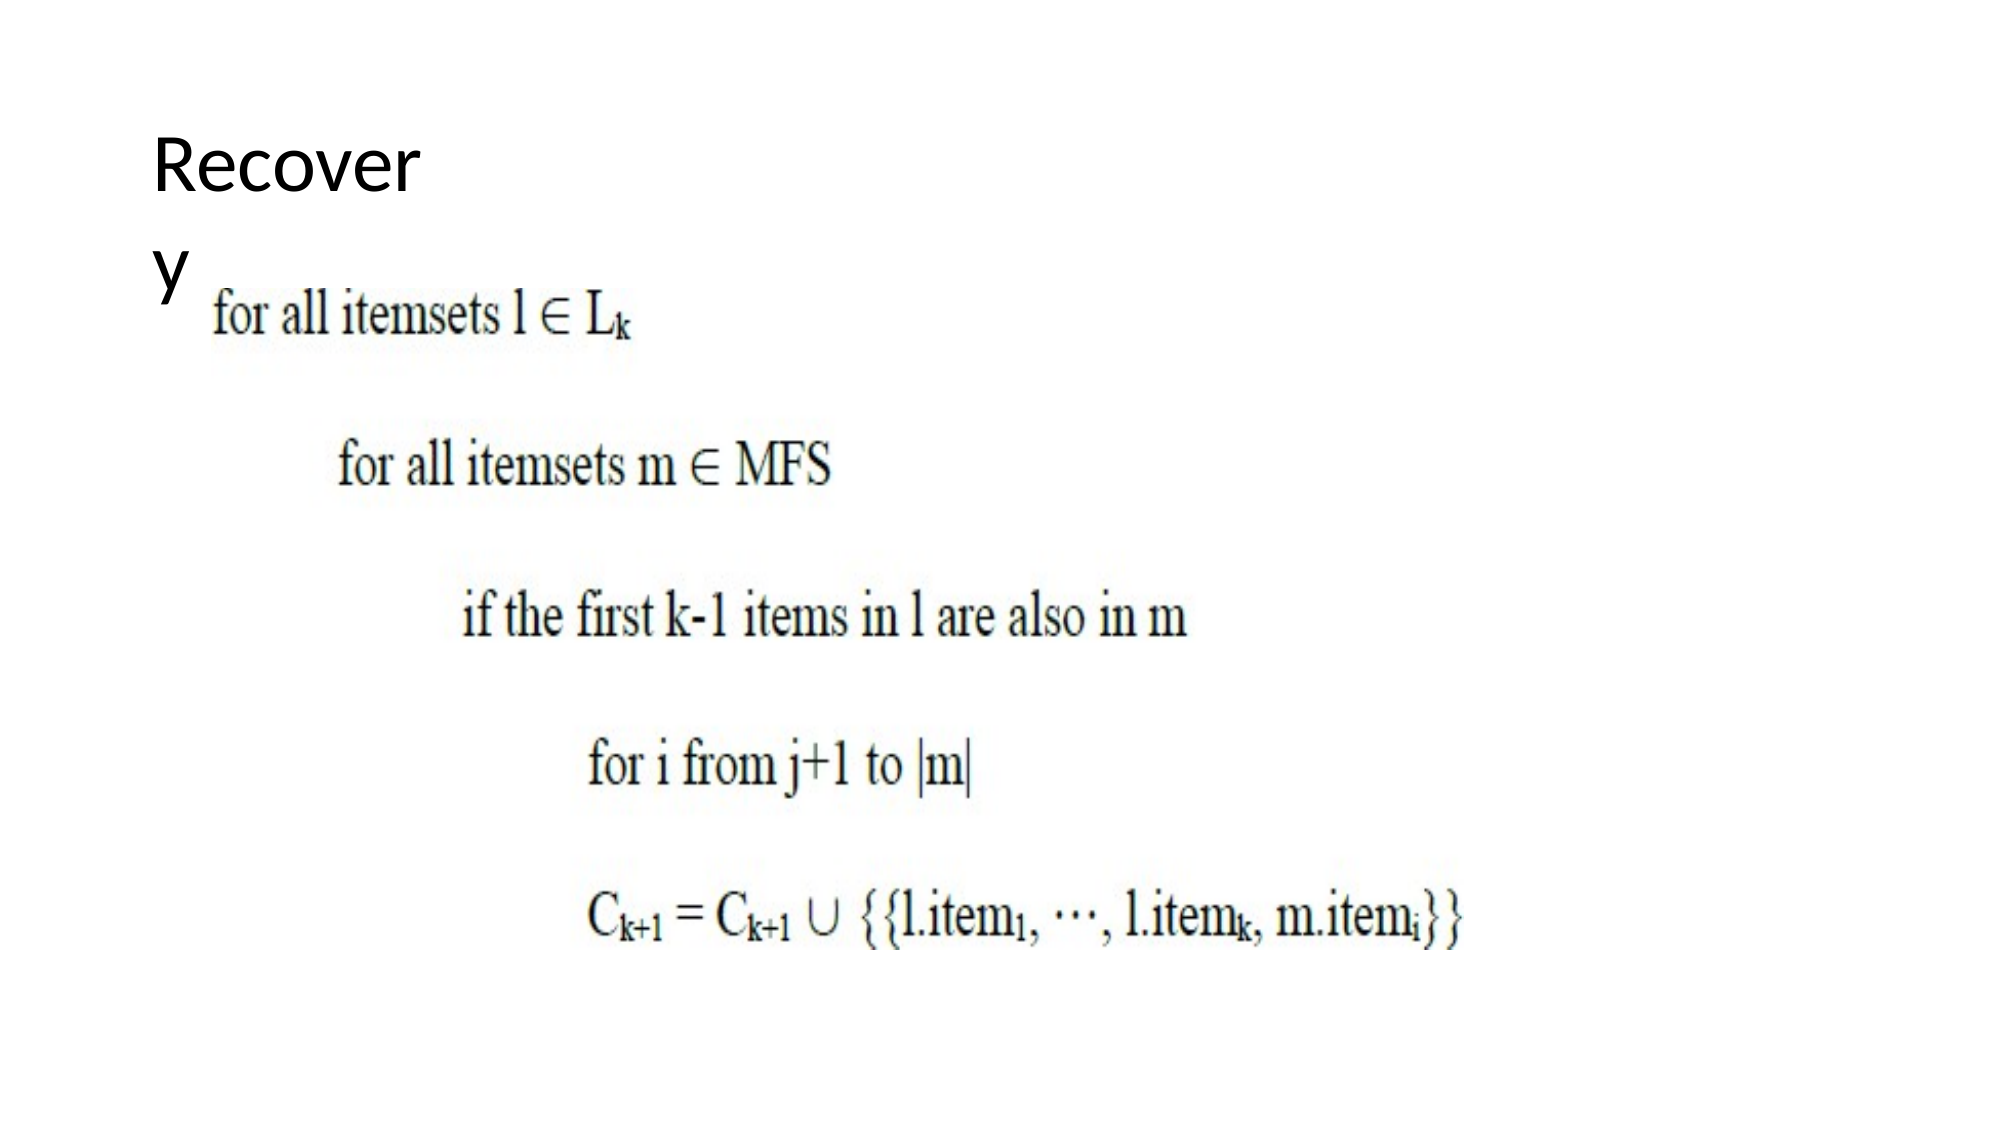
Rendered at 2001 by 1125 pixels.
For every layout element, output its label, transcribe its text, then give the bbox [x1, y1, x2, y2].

title Recovery [150, 106, 460, 309]
picture [211, 288, 1465, 950]
